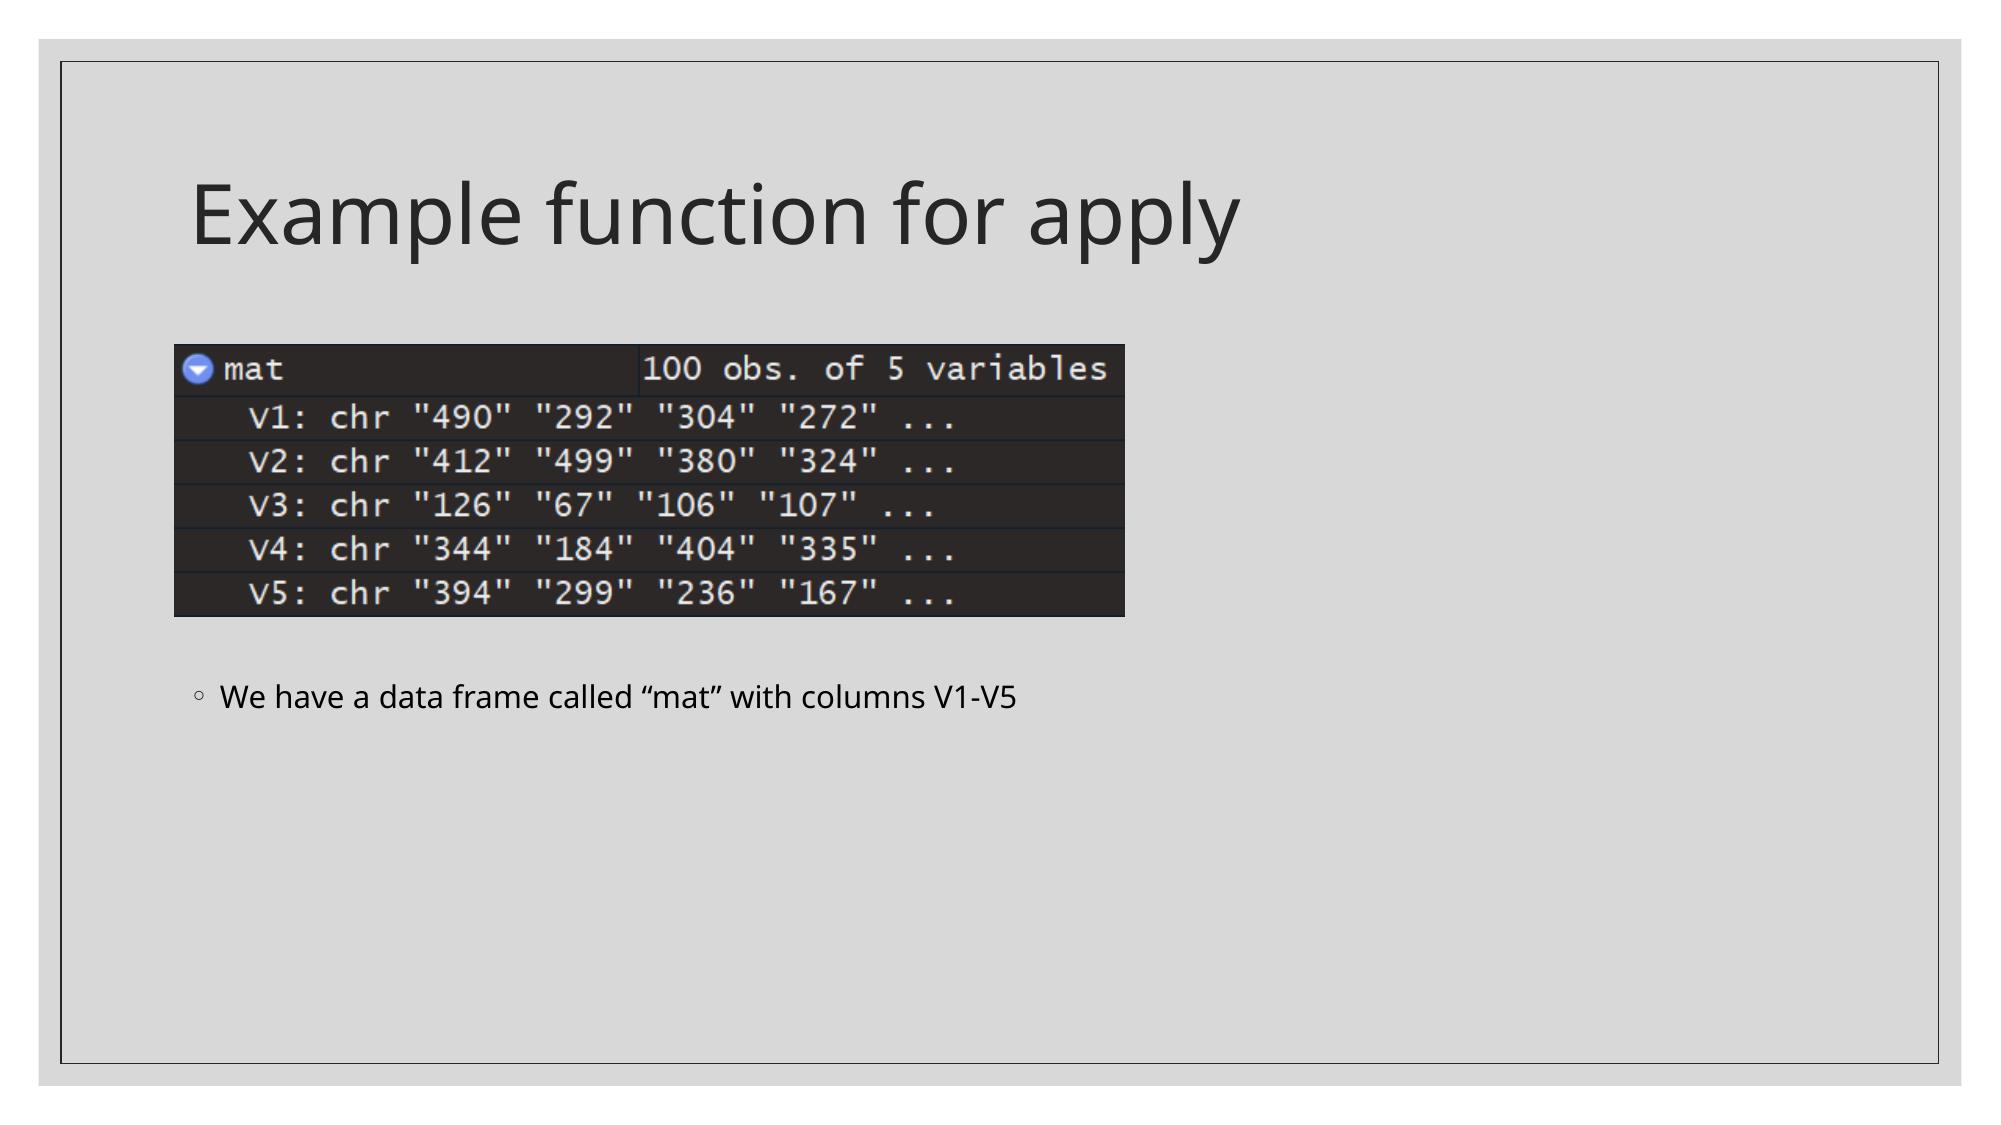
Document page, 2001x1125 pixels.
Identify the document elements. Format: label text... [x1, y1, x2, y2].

title Example function for apply [174, 105, 1825, 331]
picture [174, 344, 1125, 617]
list We have a data frame called “mat” with columns V1-V5 [174, 665, 1825, 1003]
